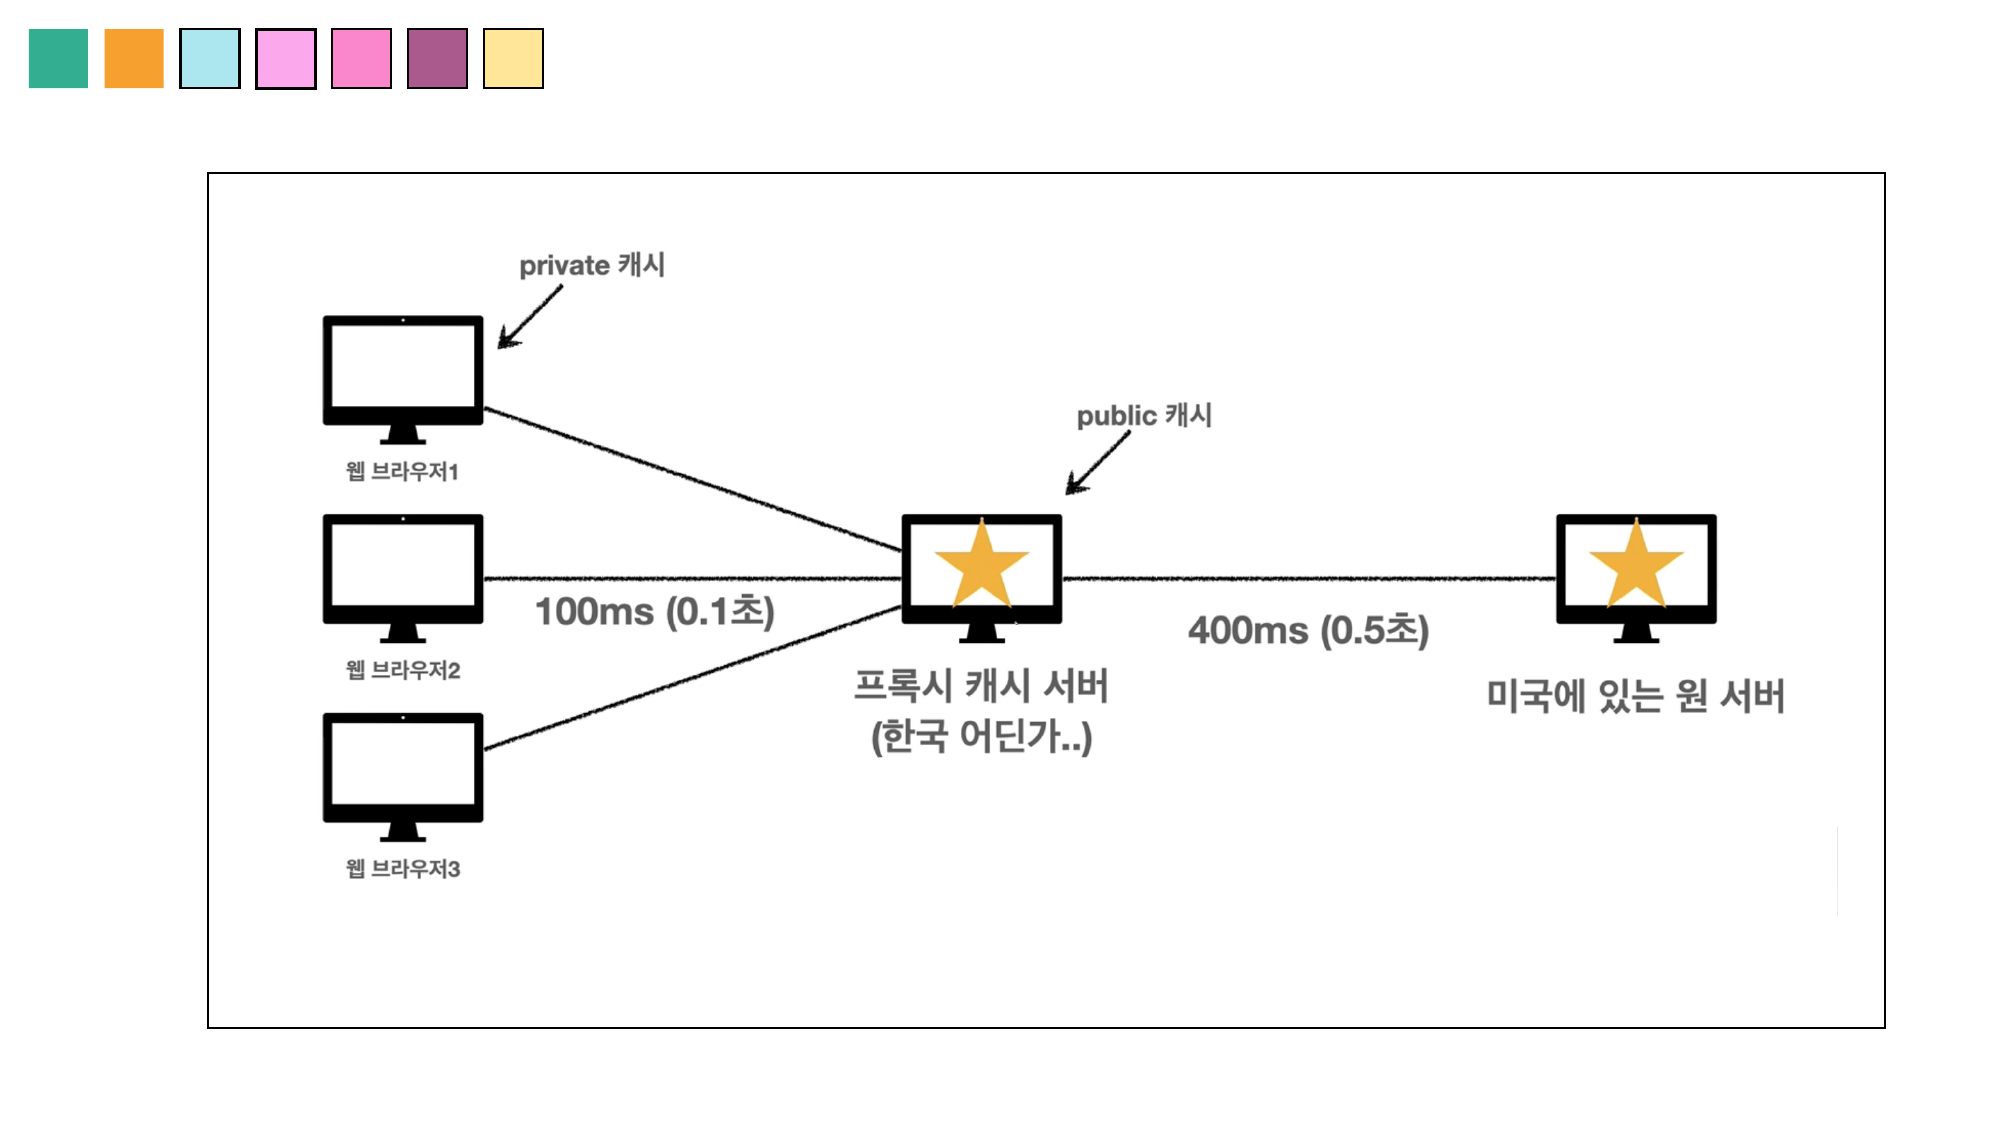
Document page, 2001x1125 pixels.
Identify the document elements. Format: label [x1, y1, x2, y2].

text_box [331, 28, 392, 89]
text_box [28, 28, 89, 89]
text_box [483, 28, 544, 89]
text_box [207, 172, 1886, 1029]
text_box [407, 28, 468, 89]
text_box [255, 28, 316, 89]
picture [256, 209, 1838, 916]
text_box [179, 28, 241, 89]
text_box [104, 28, 165, 89]
